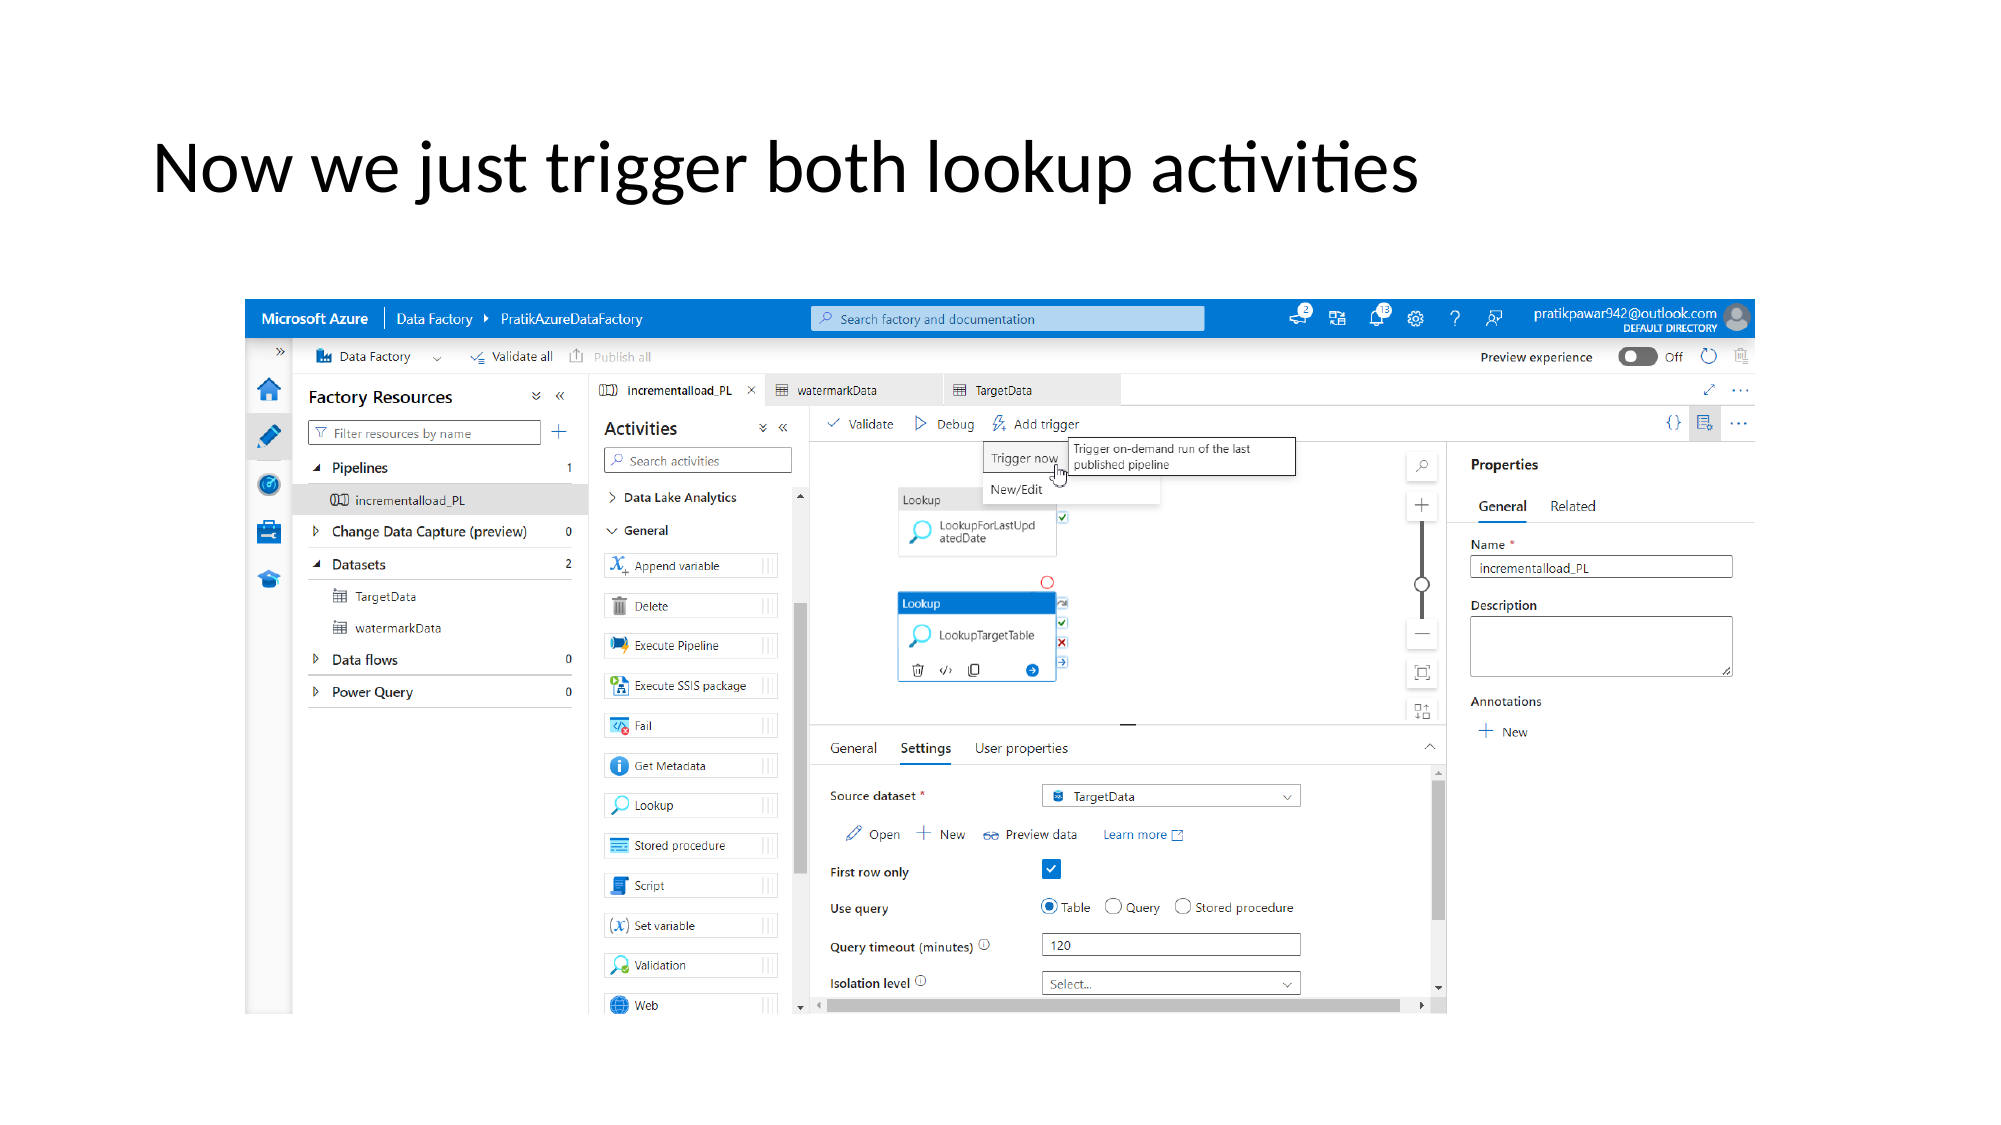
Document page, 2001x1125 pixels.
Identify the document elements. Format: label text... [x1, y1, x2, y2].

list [245, 299, 1755, 1014]
title Now we just trigger both lookup activities [137, 59, 1863, 278]
